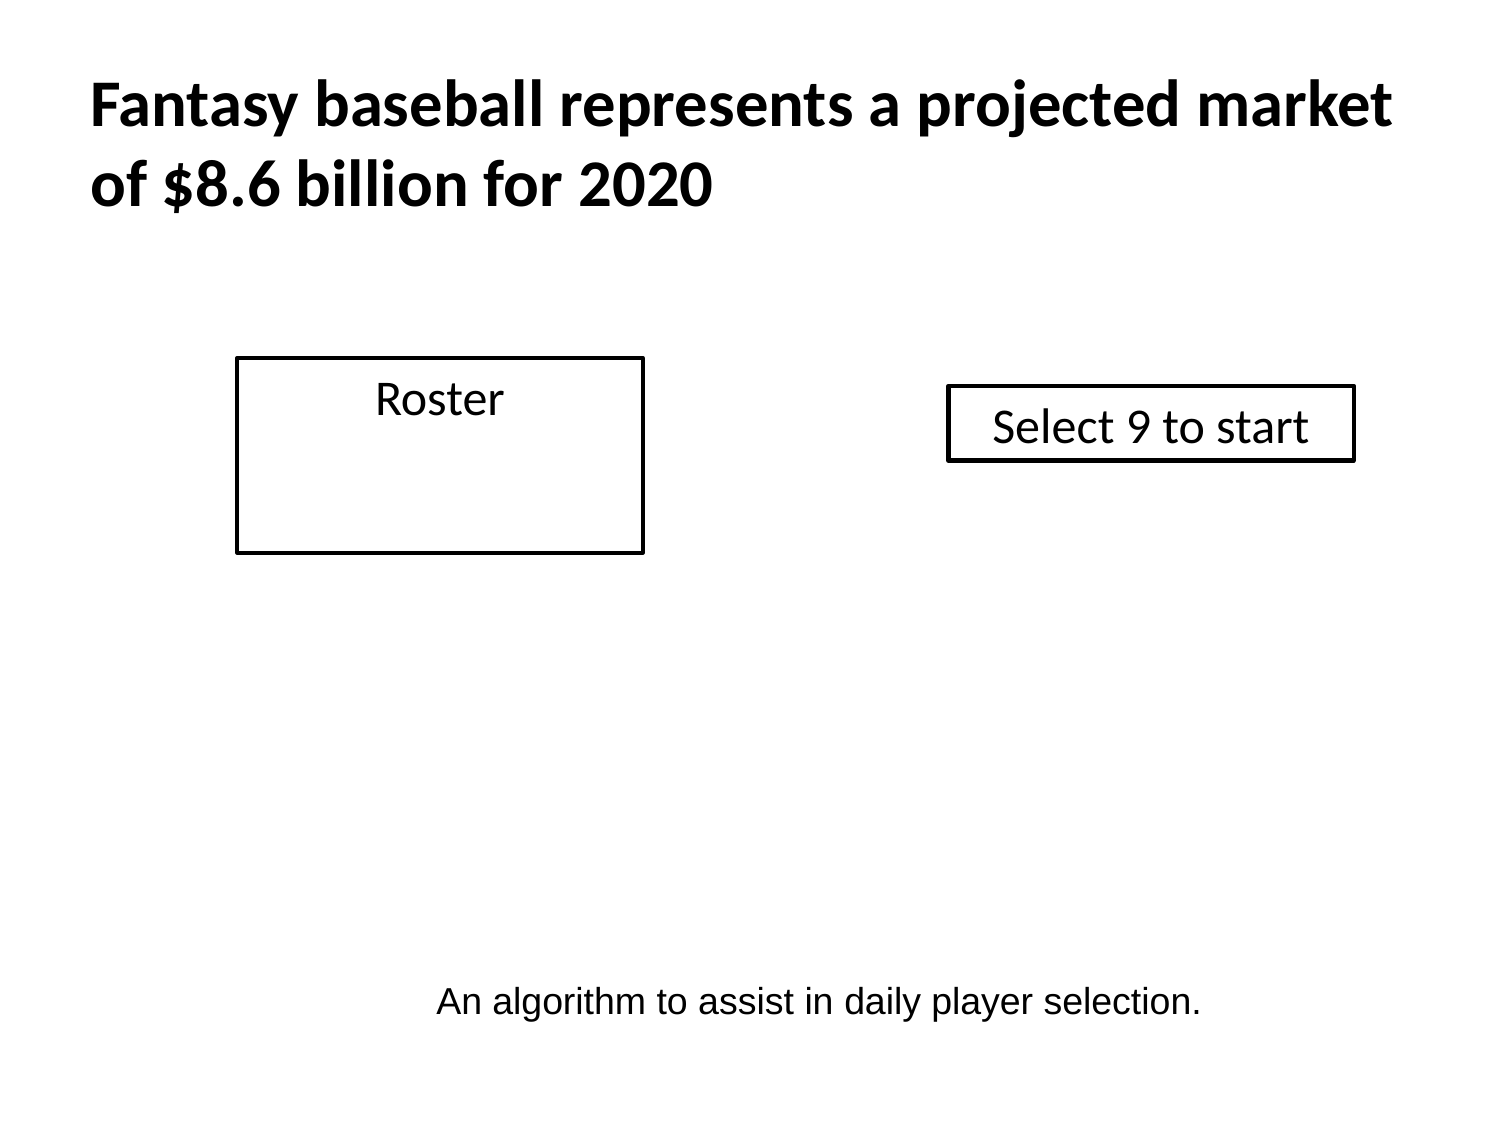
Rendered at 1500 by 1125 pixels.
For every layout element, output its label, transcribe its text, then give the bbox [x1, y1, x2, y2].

text_box Roster [235, 356, 645, 555]
list An algorithm to assist in daily player selection. [251, 962, 1364, 1066]
text_box Select 9 to start [946, 384, 1356, 463]
title Fantasy baseball represents a projected market of $8.6 billion for 2020 [75, 45, 1425, 233]
